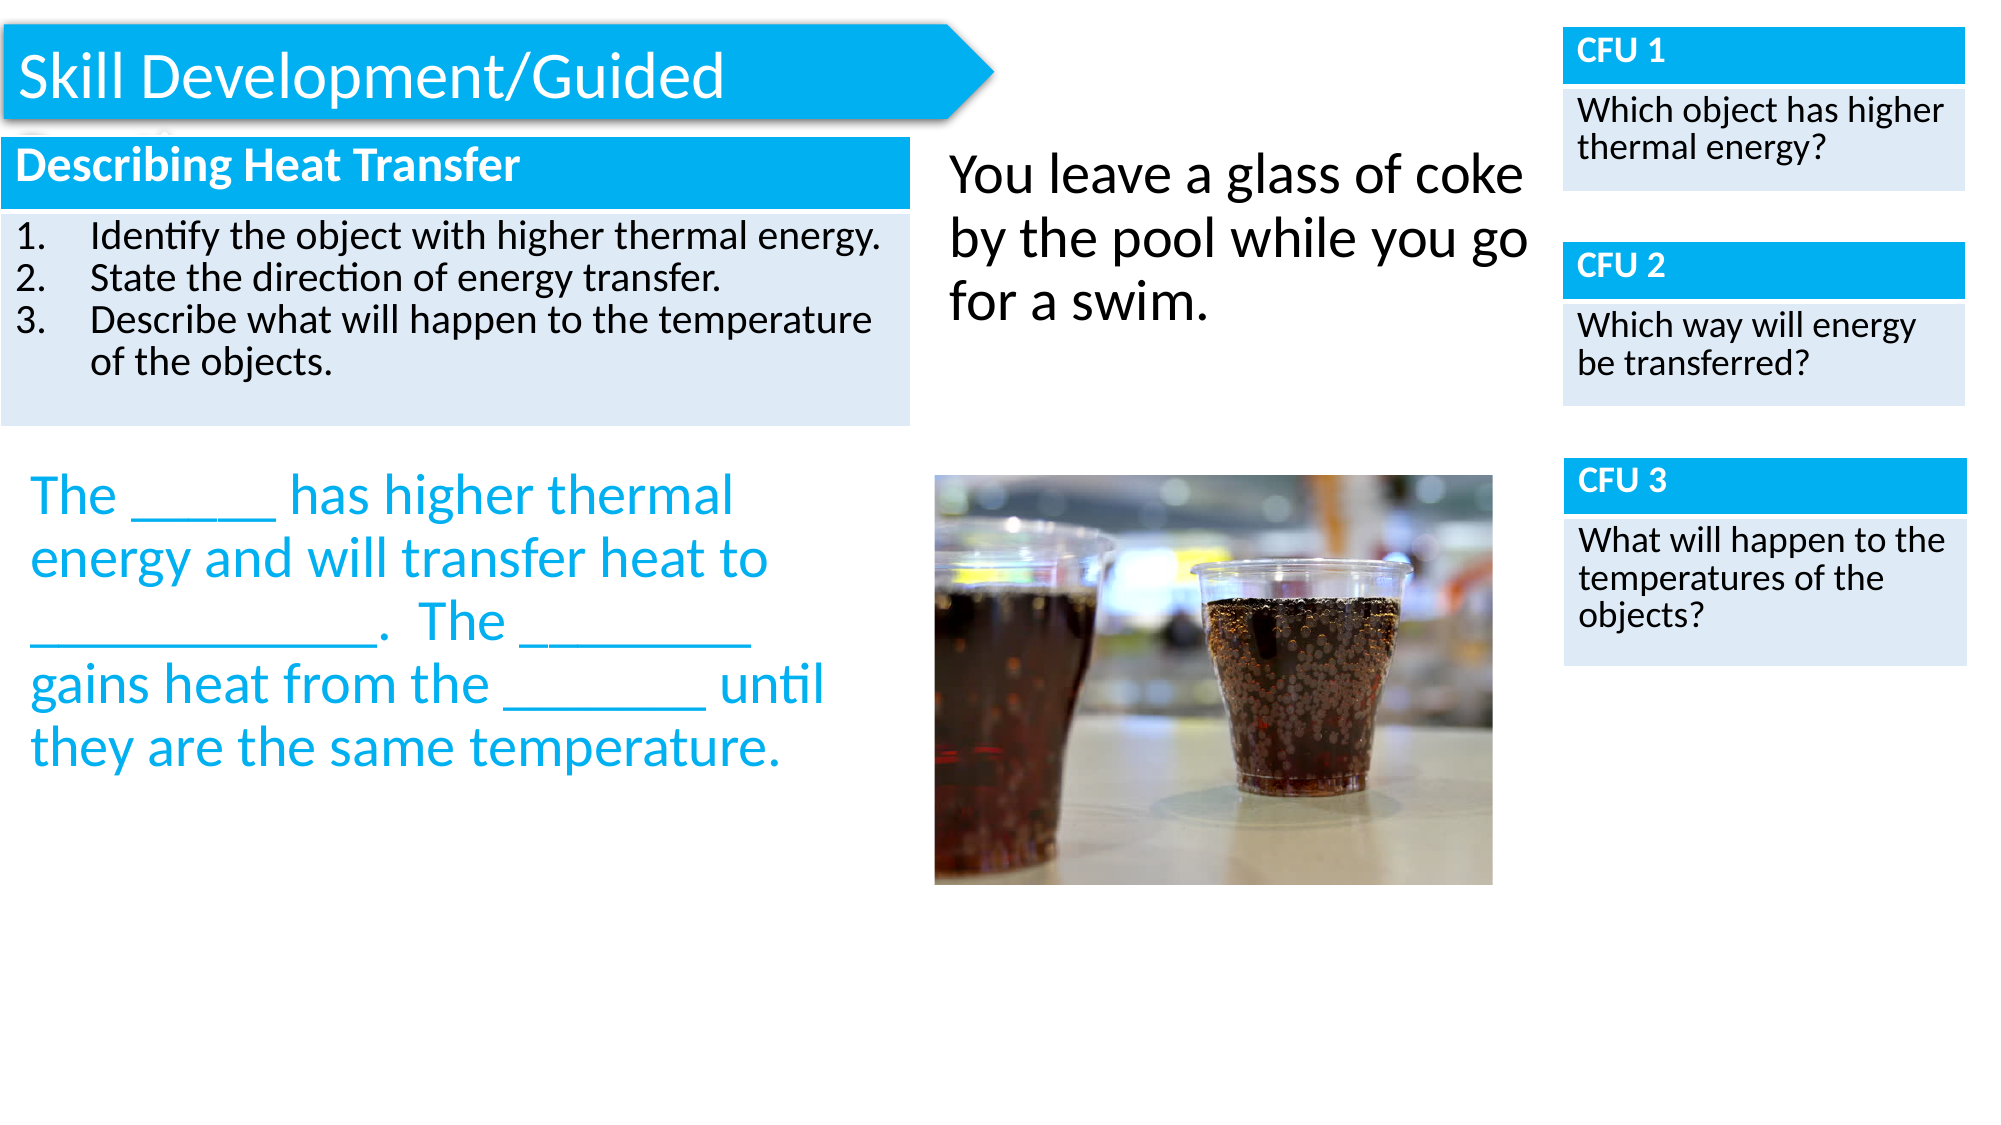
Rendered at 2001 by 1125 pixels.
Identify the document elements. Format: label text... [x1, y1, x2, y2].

table_cell Which way will energy be transferred? [1563, 304, 1965, 406]
table_header Describing Heat Transfer [1, 137, 910, 209]
table_cell Which object has higher thermal energy? [1563, 89, 1965, 191]
table_cell What will happen to the temperatures of the objects? [1564, 519, 1967, 666]
text_box The _____ has higher thermal energy and will transfer heat to ____________. The ________ gains heat from the _______ until they are the same temperature. [14, 456, 858, 859]
table_header CFU 2 [1563, 242, 1965, 299]
table_header CFU 1 [1563, 27, 1965, 84]
table_cell Identify the object with higher thermal energy. State the direction of energy transfer. Describe what will happen to the temperature of the objects. [1, 214, 910, 426]
table_header CFU 3 [1564, 458, 1967, 514]
picture [934, 475, 1493, 885]
text_box Skill Development/Guided Practice [3, 24, 995, 119]
text_box You leave a glass of coke by the pool while you go for a swim. [934, 136, 1548, 523]
